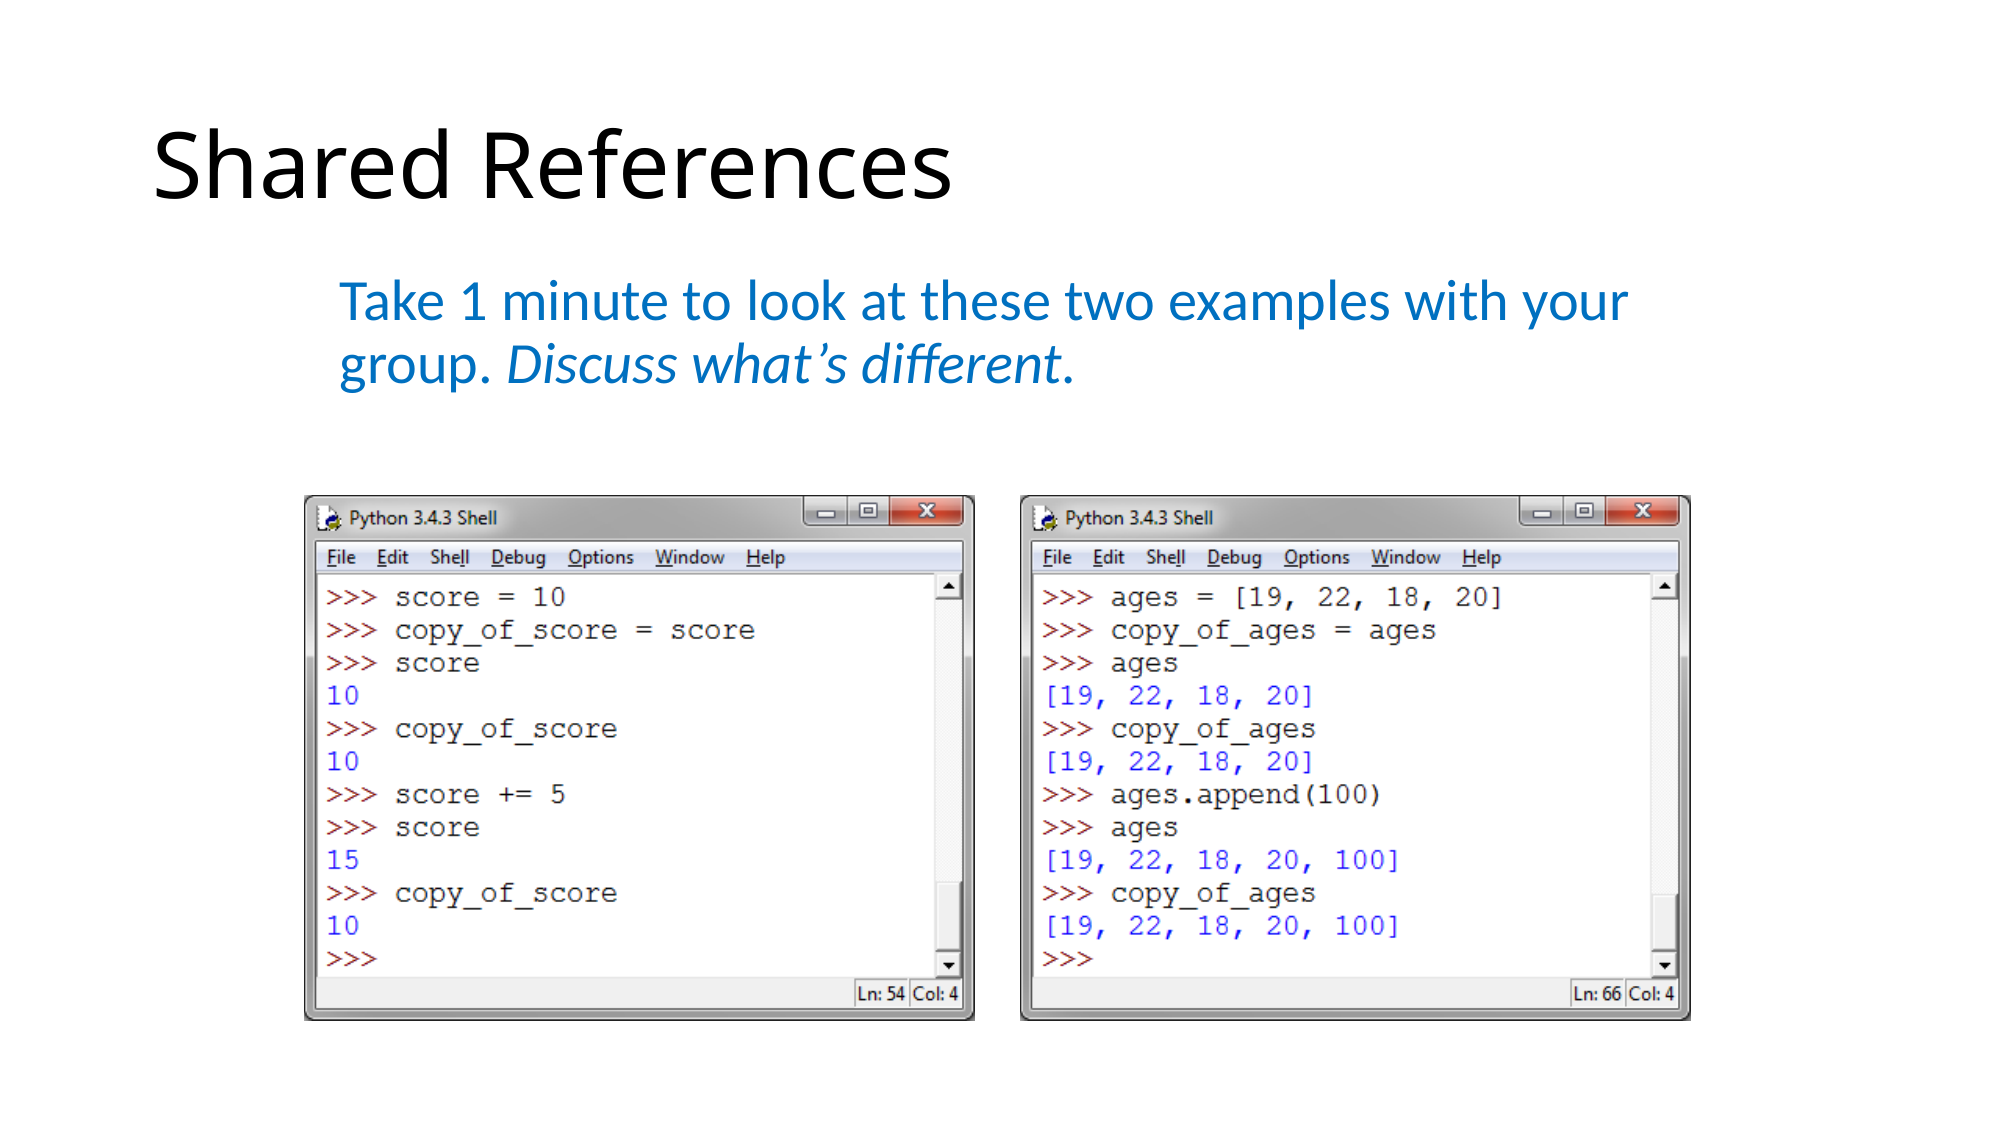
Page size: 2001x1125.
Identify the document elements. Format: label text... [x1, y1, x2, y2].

list Take 1 minute to look at these two examples with your group. Discuss what’s different. [324, 262, 1675, 1101]
picture [304, 495, 975, 1021]
title Shared References [137, 59, 1863, 278]
picture [1020, 495, 1691, 1021]
